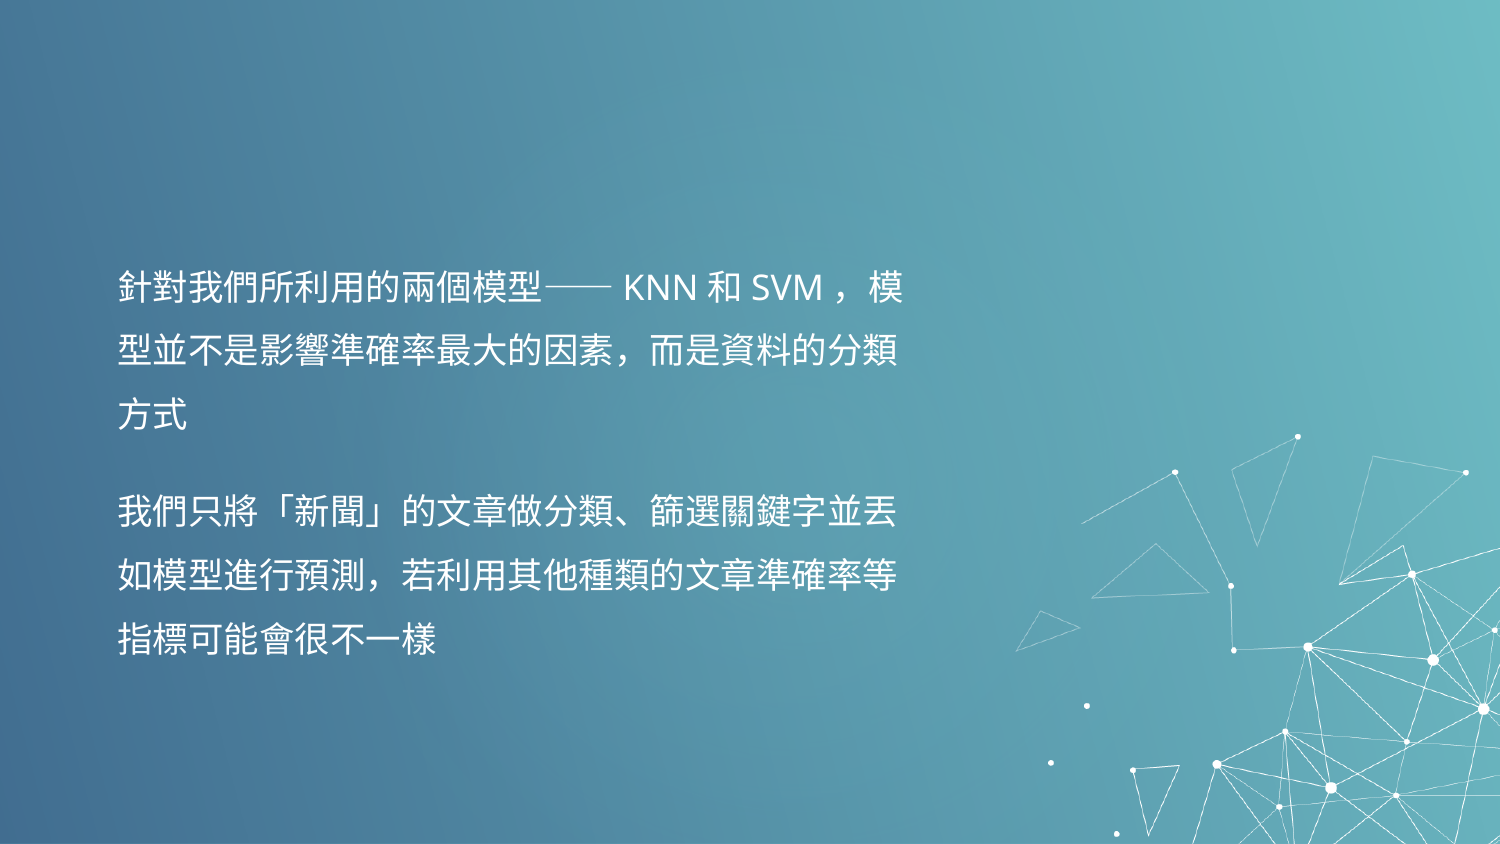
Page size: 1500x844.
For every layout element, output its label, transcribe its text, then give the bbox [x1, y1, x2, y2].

picture [0, 0, 1500, 844]
list 針對我們所利用的兩個模型——KNN和SVM，模型並不是影響準確率最大的因素，而是資料的分類方式 我們只將「新聞」的文章做分類、篩選關鍵字並丟如模型進行預測，若利用其他種類的文章準確率等指標可能會很不一樣 [102, 228, 943, 616]
